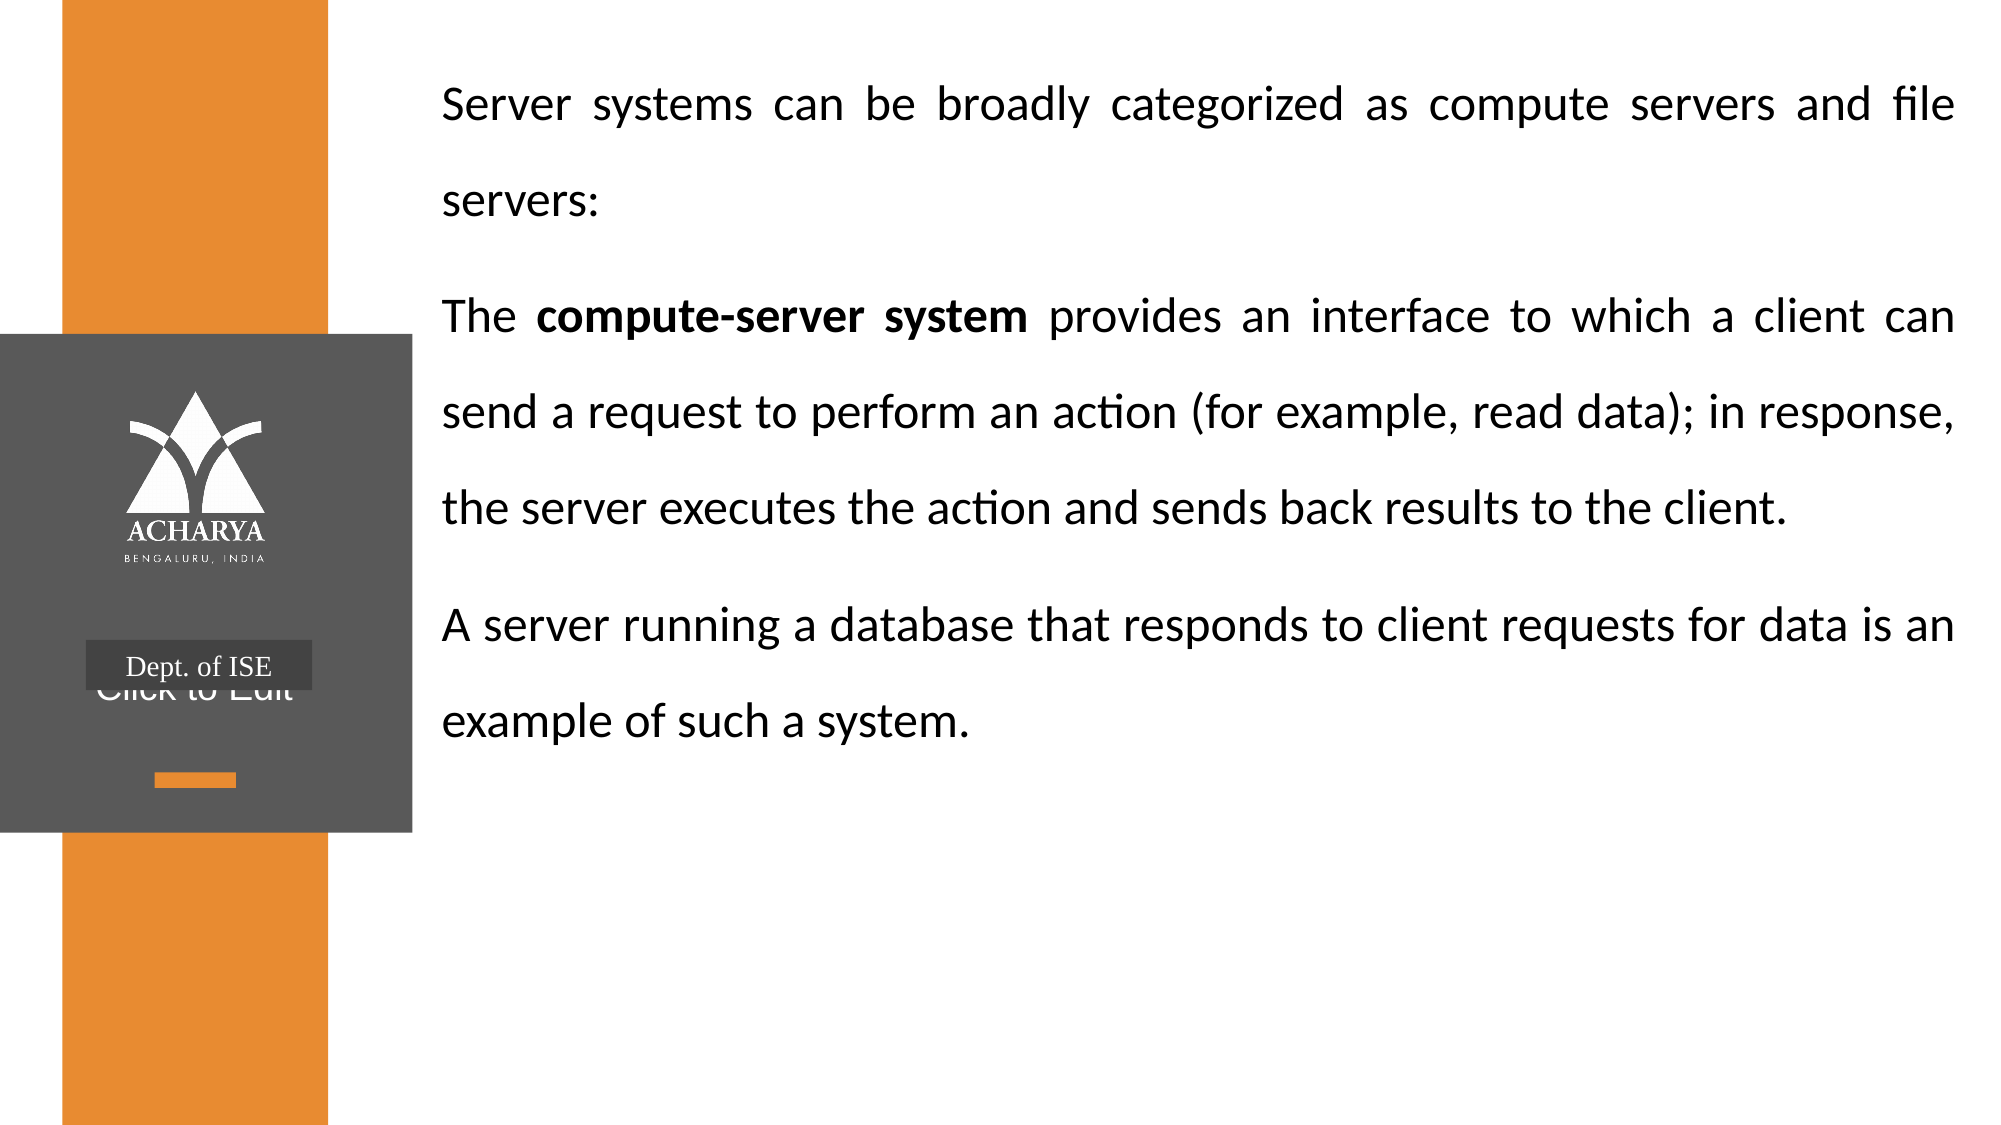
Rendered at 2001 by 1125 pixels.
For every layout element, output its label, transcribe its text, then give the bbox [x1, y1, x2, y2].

picture [125, 391, 265, 564]
list Server systems can be broadly categorized as compute servers and file servers: The compute-server system provides an interface to which a client can send a request to perform an action (for example, read data); in response, the server executes the action and sends back results to the client. A server running a database that responds to client requests for data is an example of such a system. [426, 26, 1972, 1082]
text_box Dept. of ISE [85, 639, 313, 691]
